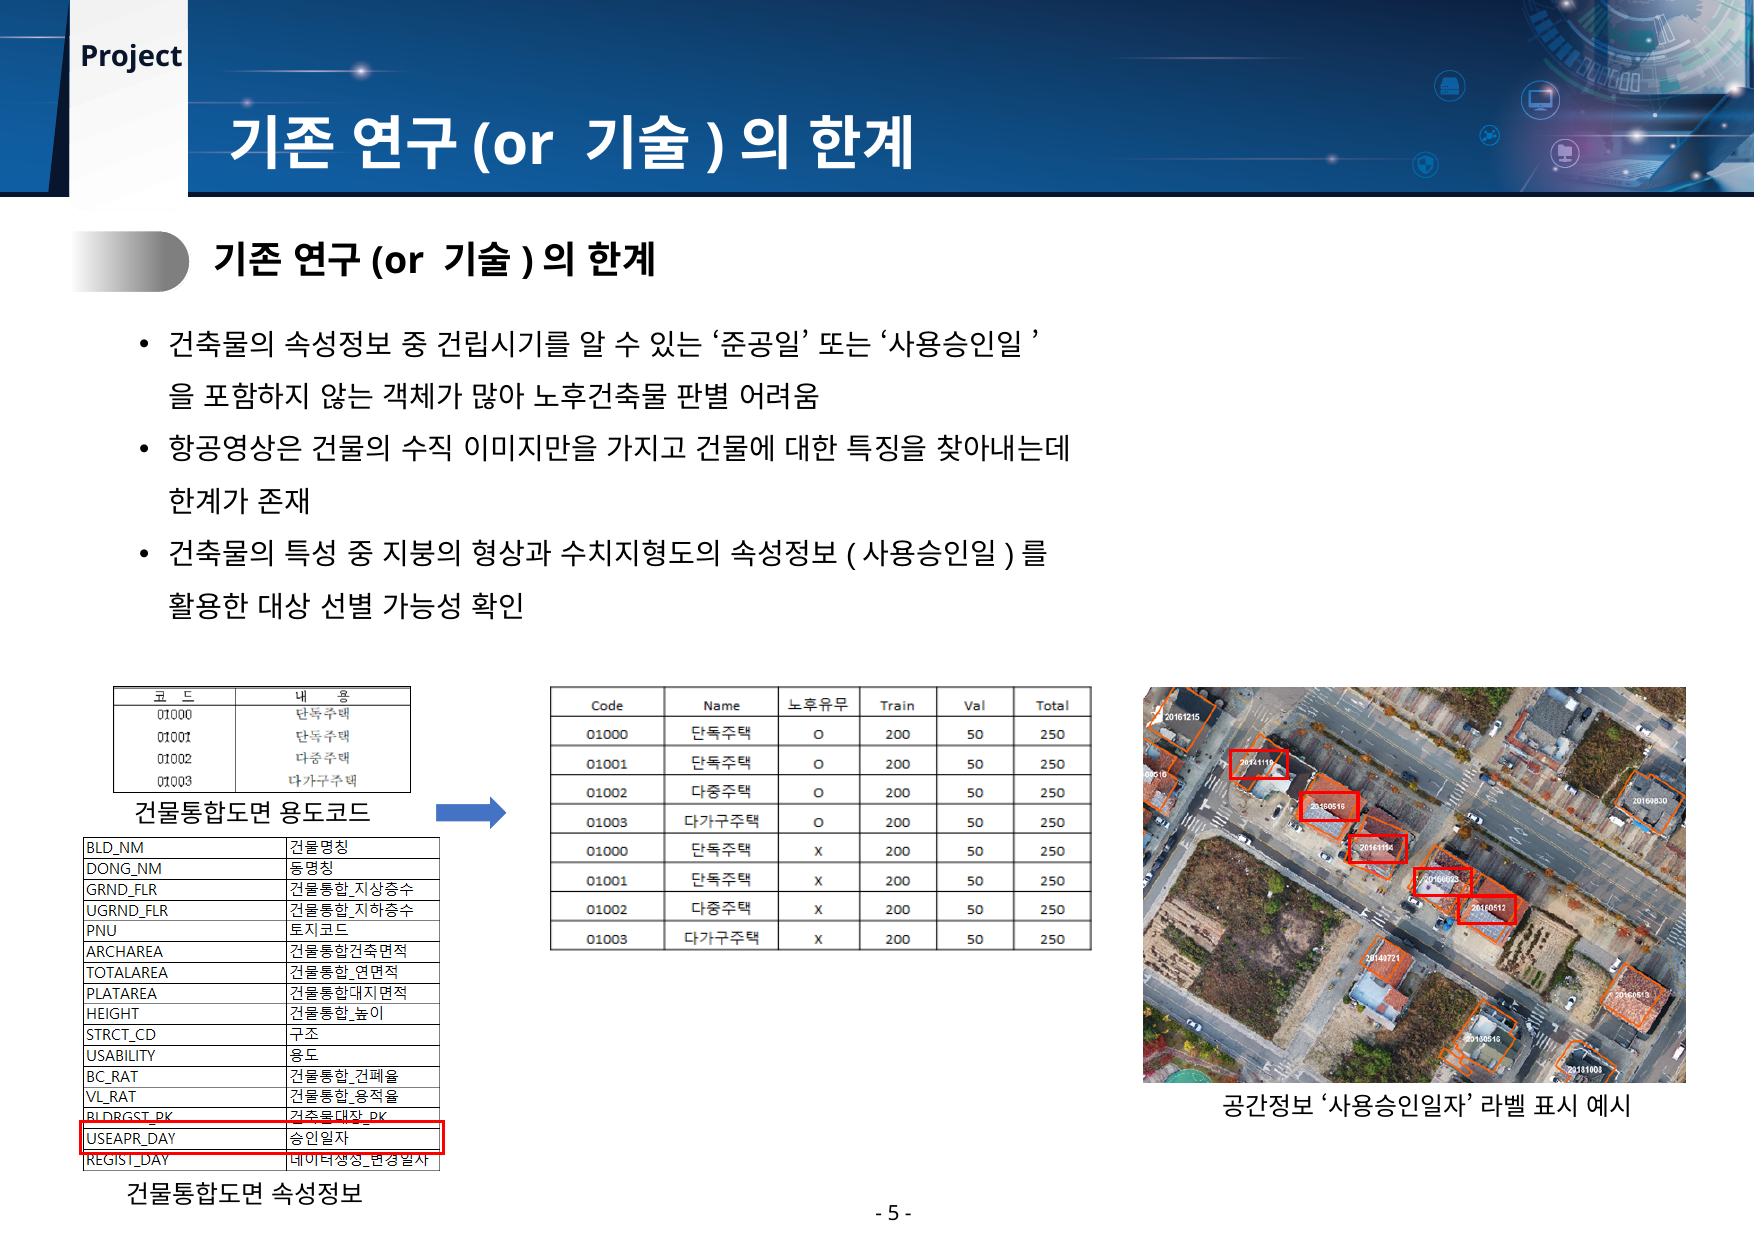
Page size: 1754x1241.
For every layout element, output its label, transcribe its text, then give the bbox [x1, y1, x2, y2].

text_box [433, 789, 511, 837]
text_box 건물통합도면 속성정보 [112, 1171, 379, 1216]
text_box 건물통합도면 용도코드 [120, 793, 387, 835]
text_box - 5 - [860, 1192, 927, 1232]
picture [188, 0, 1754, 192]
picture [83, 837, 440, 1171]
text_box 기존 연구(or 기술)의 한계 [213, 98, 1522, 184]
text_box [70, 230, 710, 293]
text_box [440, 1121, 444, 1155]
picture [550, 686, 1092, 956]
text_box 공간정보 ‘사용승인일자’ 라벨 표시 예시 [1208, 1083, 1648, 1128]
picture [113, 686, 411, 793]
picture [1143, 687, 1686, 1083]
picture [0, 0, 69, 192]
text_box 건축물의 속성정보 중 건립시기를 알 수 있는 ‘준공일’ 또는 ‘사용승인일 ’ 을 포함하지 않는 객체가 많아 노후건축물 판별 어려움 항공영상은 건물의 수직 이미지만을 가지고 건물에 대한 특징을 찾아내는데 한계가 존재 건축물의 특성 중 지붕의 형상과 수치지형도의 속성정보(사용승인일)를 활용한 대상 선별 가능성 확인 [124, 301, 1132, 631]
